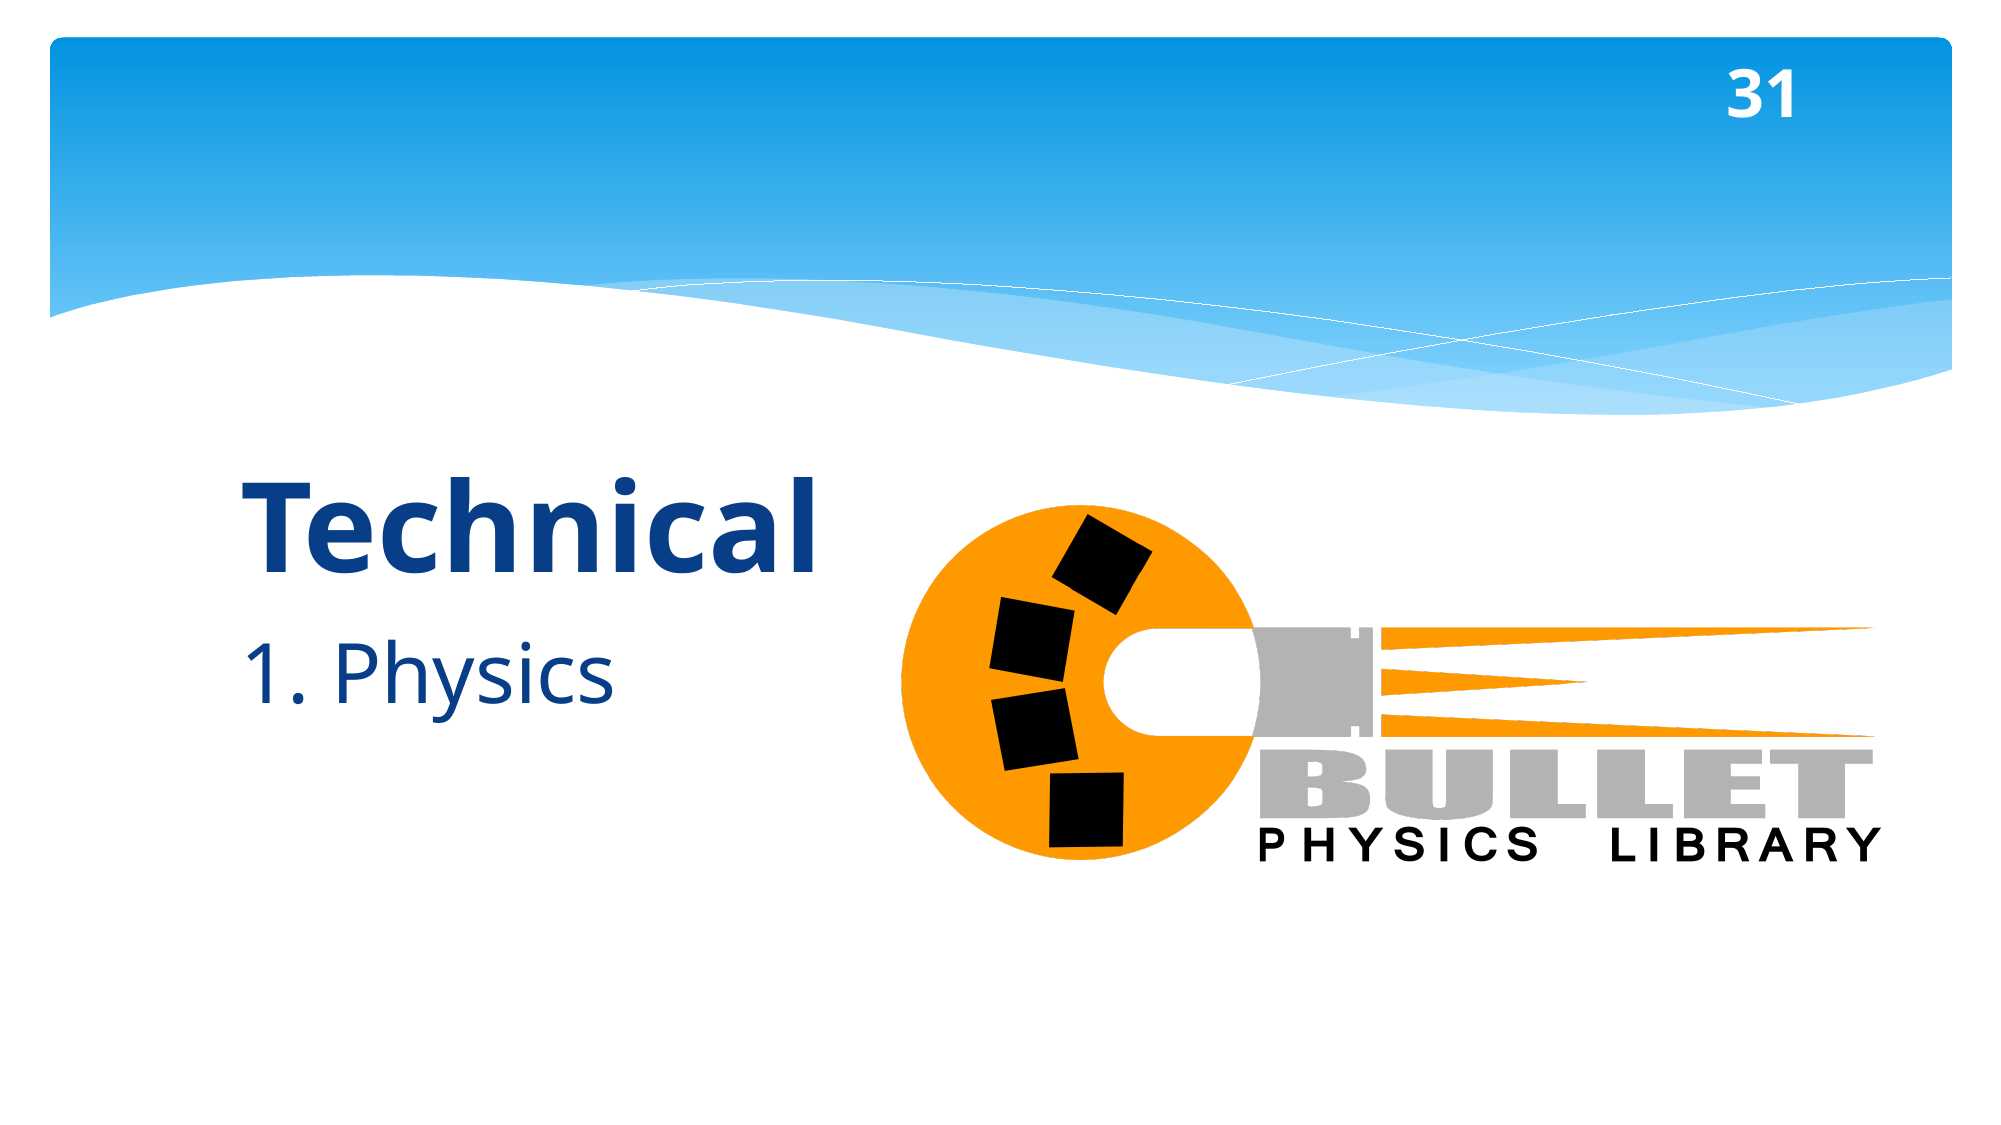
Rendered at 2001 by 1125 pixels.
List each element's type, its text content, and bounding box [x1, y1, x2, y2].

text_box 1. Physics [224, 612, 959, 925]
text_box Technical [224, 399, 959, 606]
slide_number 31 [1637, 66, 1892, 127]
picture [889, 494, 1892, 872]
